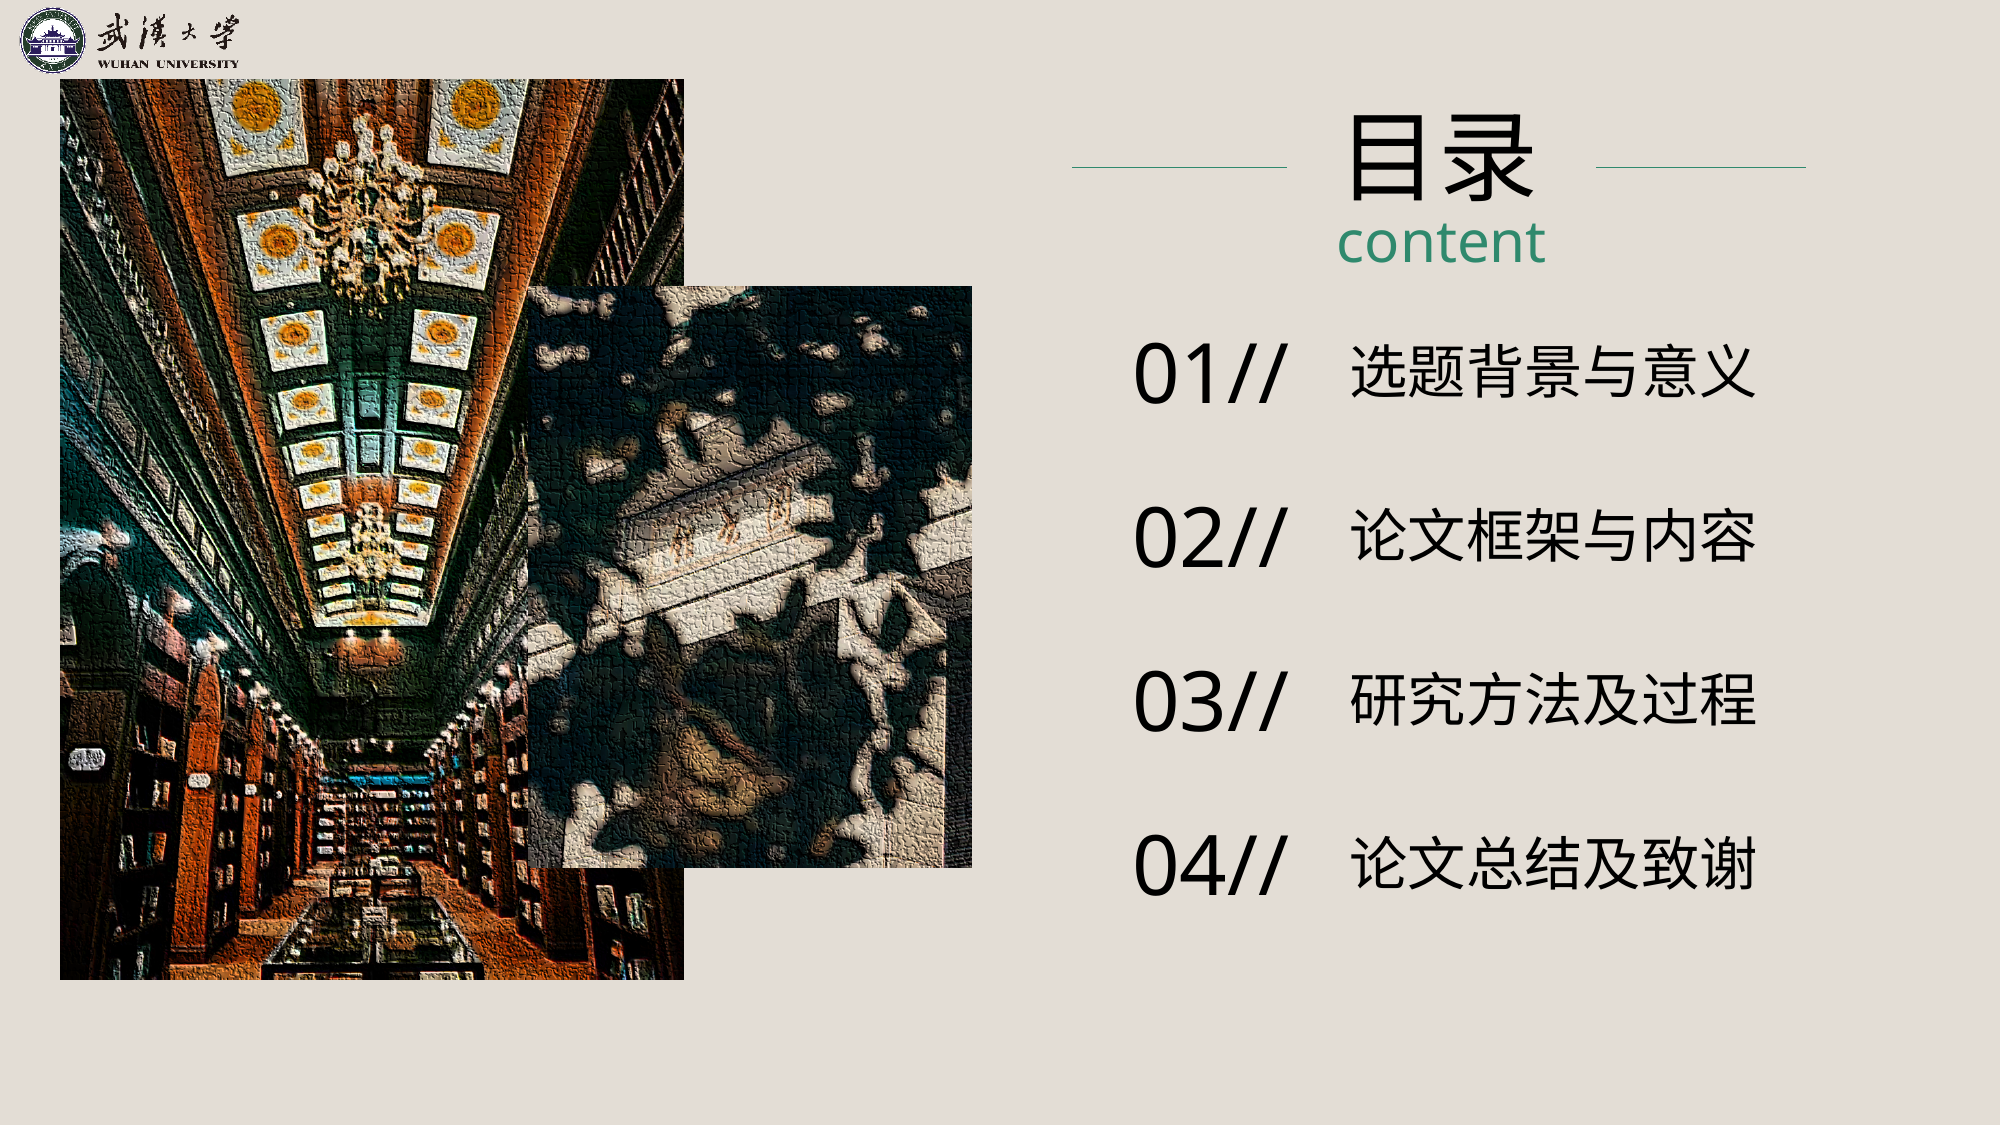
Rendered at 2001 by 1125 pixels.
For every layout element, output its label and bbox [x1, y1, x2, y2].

text_box [1117, 476, 1807, 593]
text_box [1117, 640, 1807, 757]
text_box [1072, 85, 1807, 283]
text_box [1117, 312, 1807, 429]
text_box [1117, 804, 1807, 921]
picture [0, 0, 972, 980]
